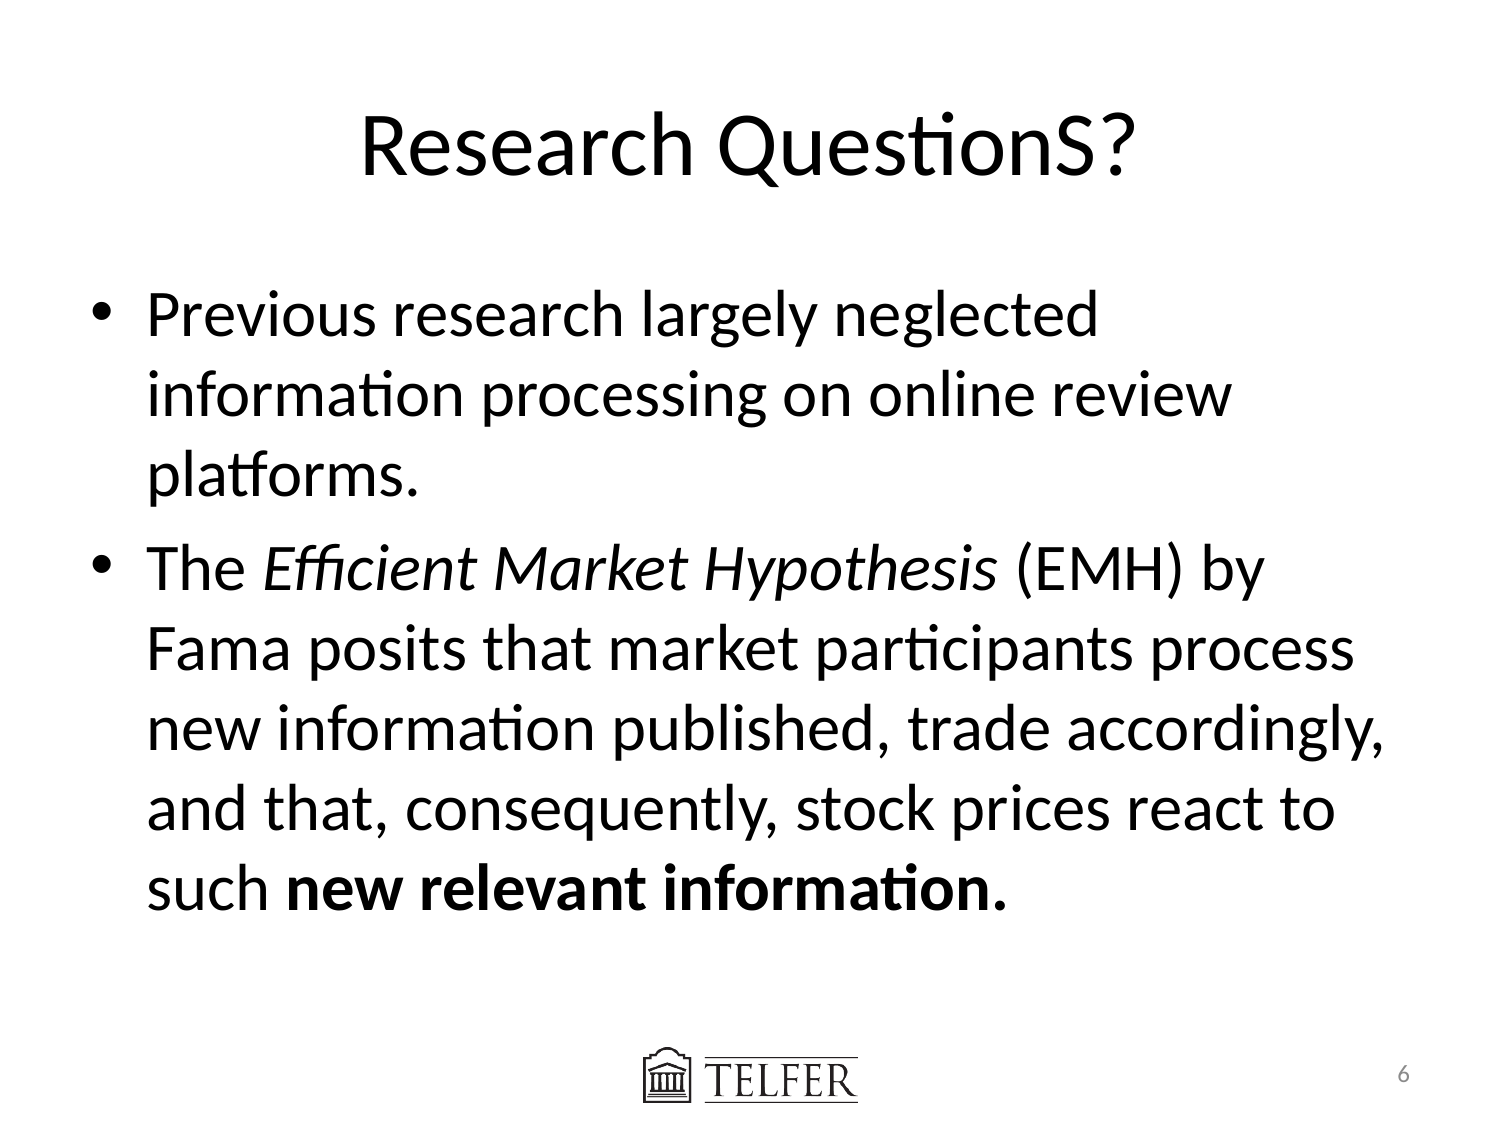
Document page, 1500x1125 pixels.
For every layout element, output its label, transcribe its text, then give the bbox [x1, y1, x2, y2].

list Previous research largely neglected information processing on online review platforms. The Efficient Market Hypothesis (EMH) by Fama posits that market participants process new information published, trade accordingly, and that, consequently, stock prices react to such new relevant information. [75, 262, 1425, 1005]
picture [643, 1047, 858, 1103]
slide_number 6 [1074, 1042, 1425, 1103]
title Research QuestionS? [75, 45, 1425, 233]
